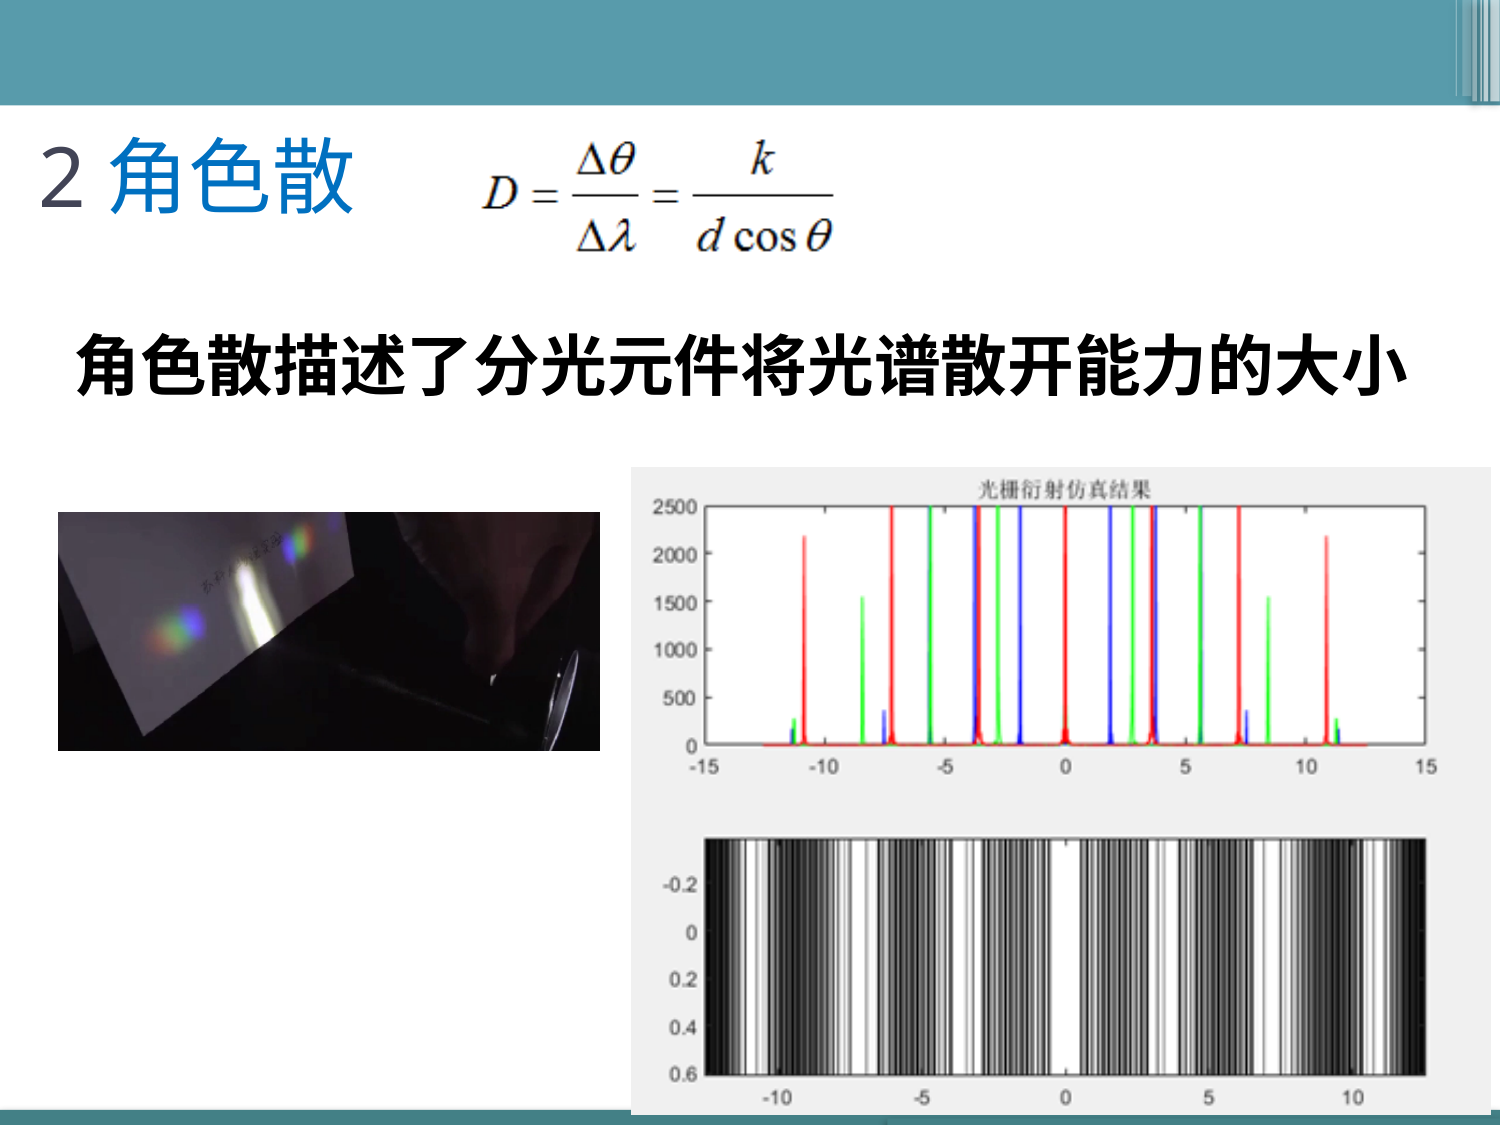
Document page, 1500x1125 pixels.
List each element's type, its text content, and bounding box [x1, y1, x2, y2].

picture [58, 512, 600, 751]
text_box 角色散描述了分光元件将光谱散开能力的大小 [58, 316, 1430, 412]
picture [631, 467, 1492, 1115]
picture [398, 128, 898, 282]
title 2角色散 [23, 117, 1374, 293]
